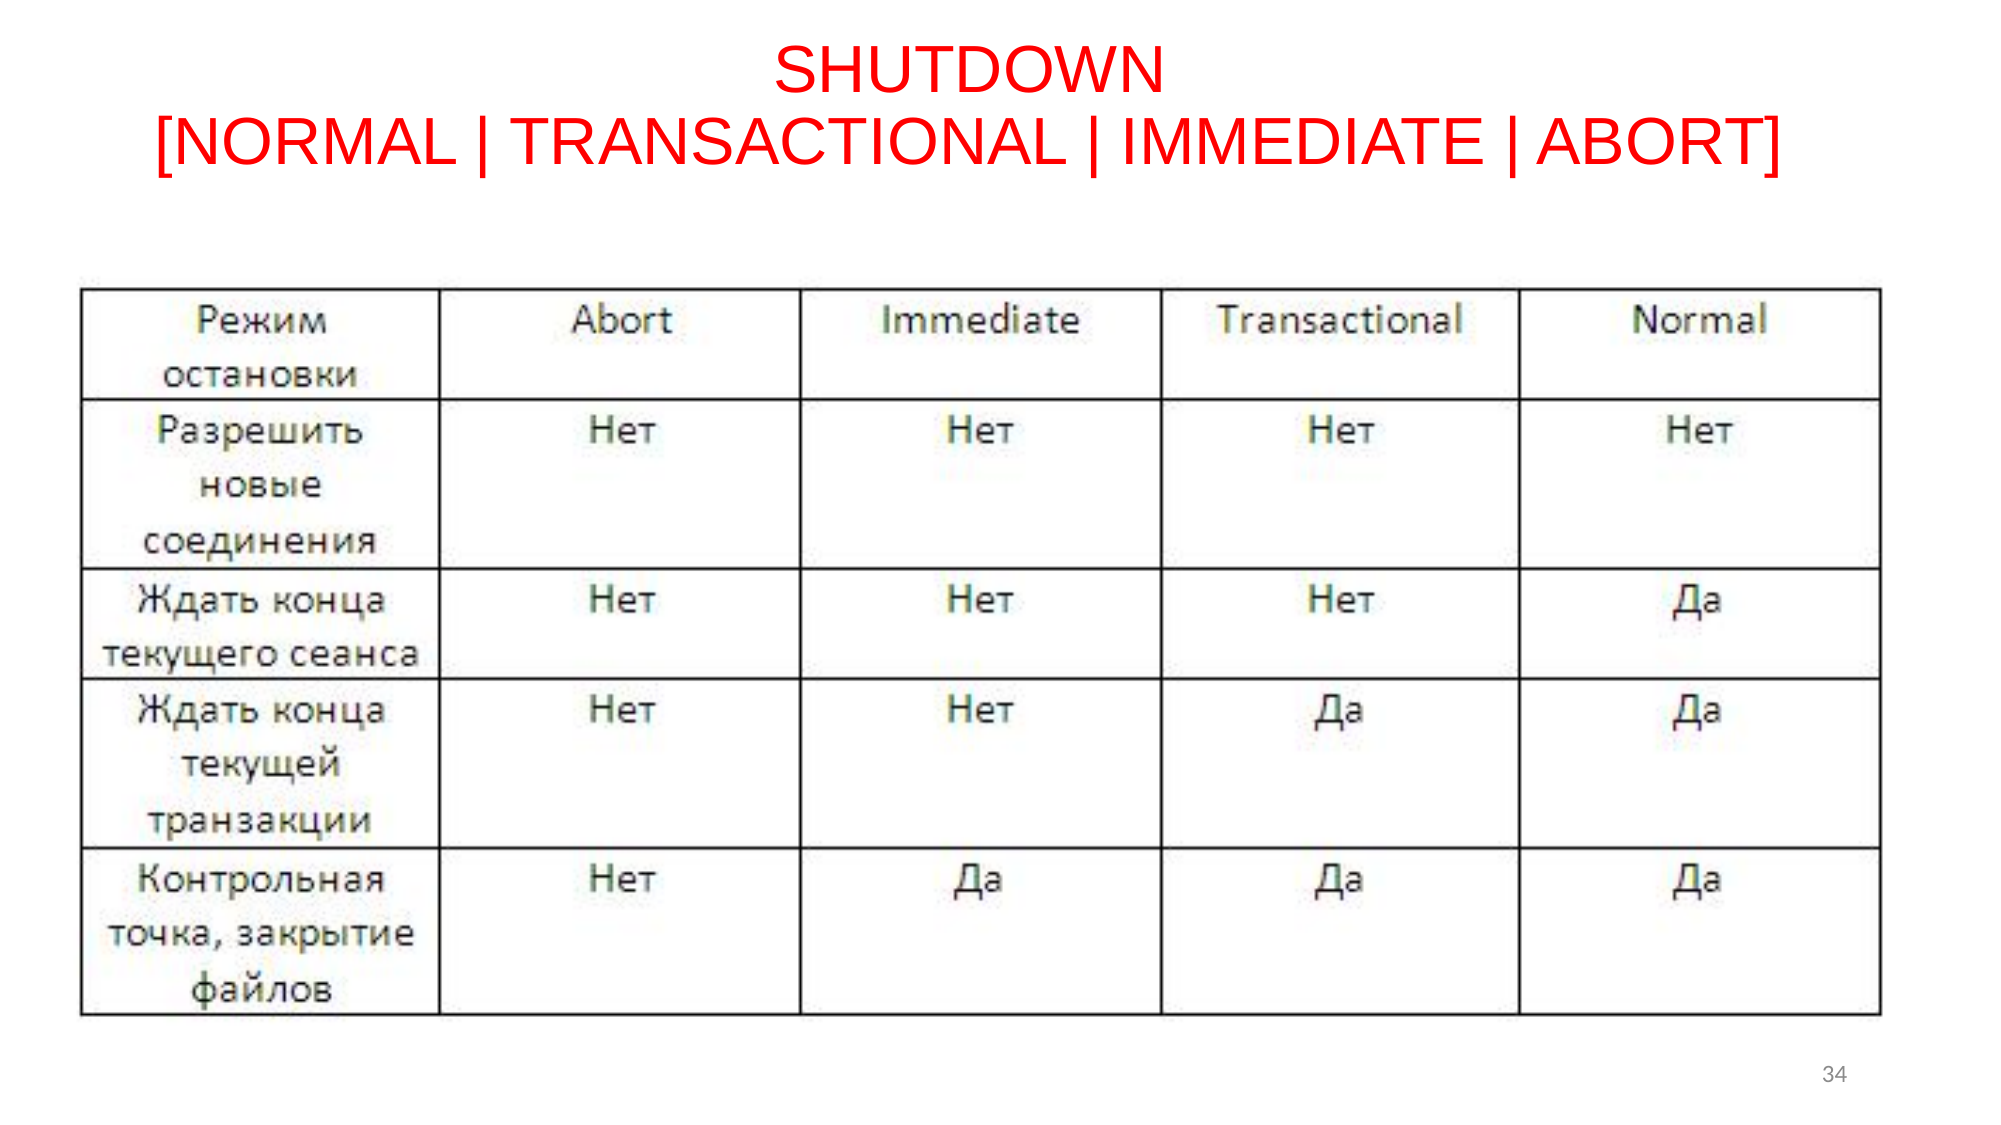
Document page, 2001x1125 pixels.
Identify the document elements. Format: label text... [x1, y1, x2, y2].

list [33, 255, 1925, 1062]
title SHUTDOWN [NORMAL | TRANSACTIONAL | IMMEDIATE | ABORT] [76, 38, 1883, 255]
slide_number 34 [1412, 1062, 1863, 1103]
